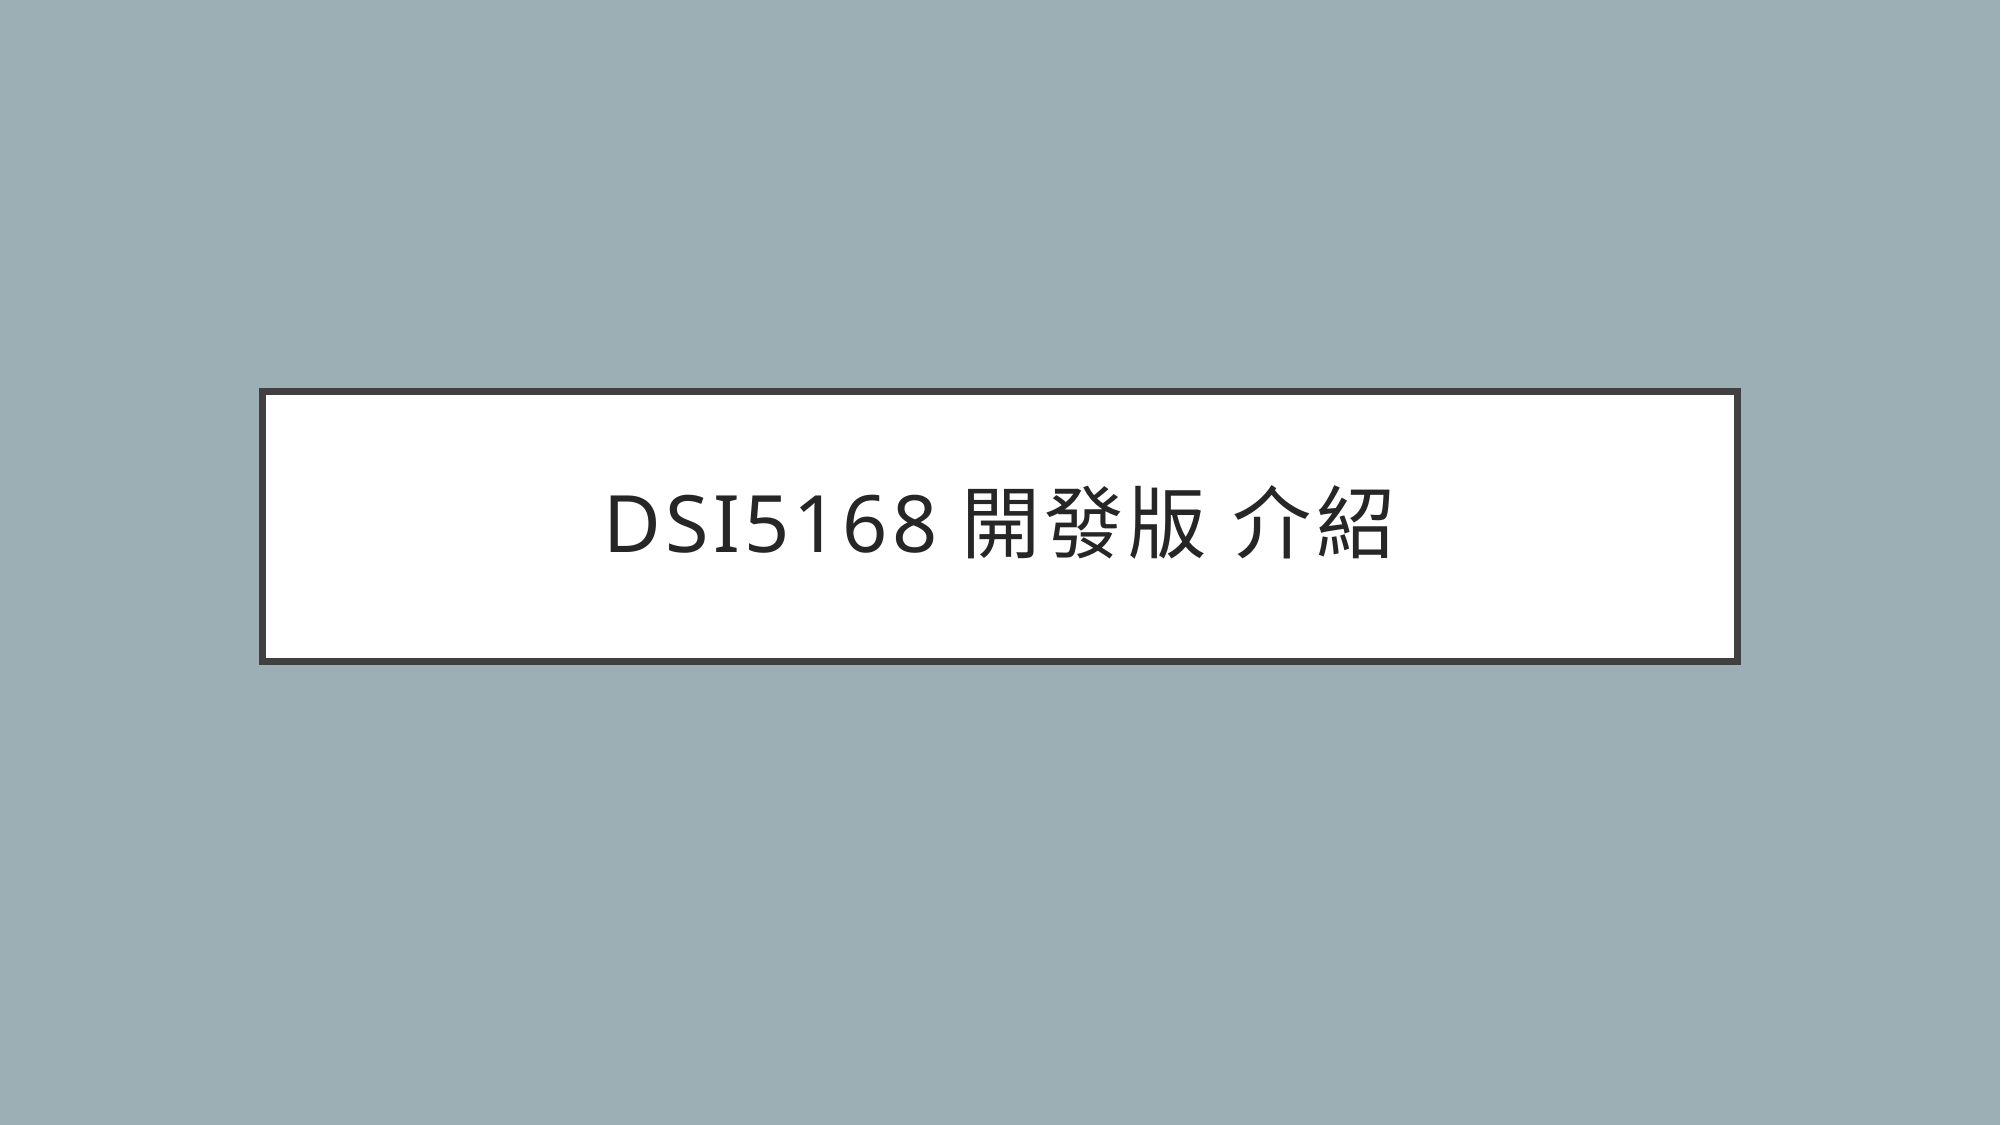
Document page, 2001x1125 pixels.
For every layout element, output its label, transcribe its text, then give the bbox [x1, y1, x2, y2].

title DSI5168開發版 介紹 [259, 388, 1741, 665]
